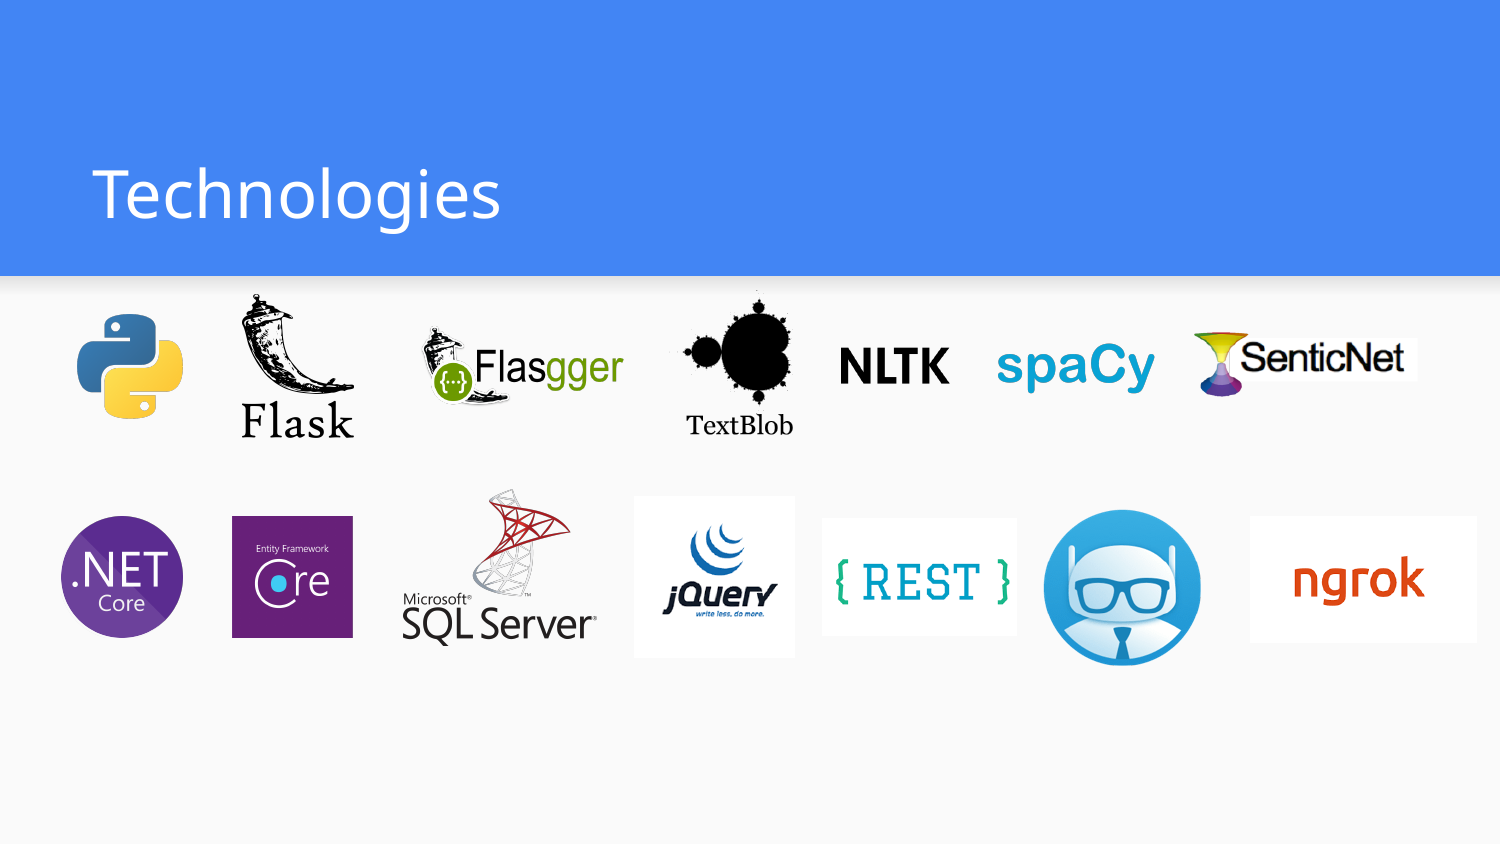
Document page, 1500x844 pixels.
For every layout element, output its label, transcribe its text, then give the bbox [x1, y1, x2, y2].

picture [998, 366, 1015, 377]
picture [1176, 321, 1433, 408]
picture [1043, 508, 1201, 667]
picture [232, 516, 354, 638]
picture [242, 294, 355, 439]
picture [1250, 516, 1477, 643]
picture [655, 289, 959, 451]
title Technologies [77, 121, 1427, 248]
picture [822, 517, 1017, 636]
picture [408, 311, 626, 425]
picture [633, 496, 796, 658]
picture [998, 339, 1156, 397]
picture [61, 516, 183, 638]
picture [402, 488, 597, 646]
picture [77, 313, 183, 419]
